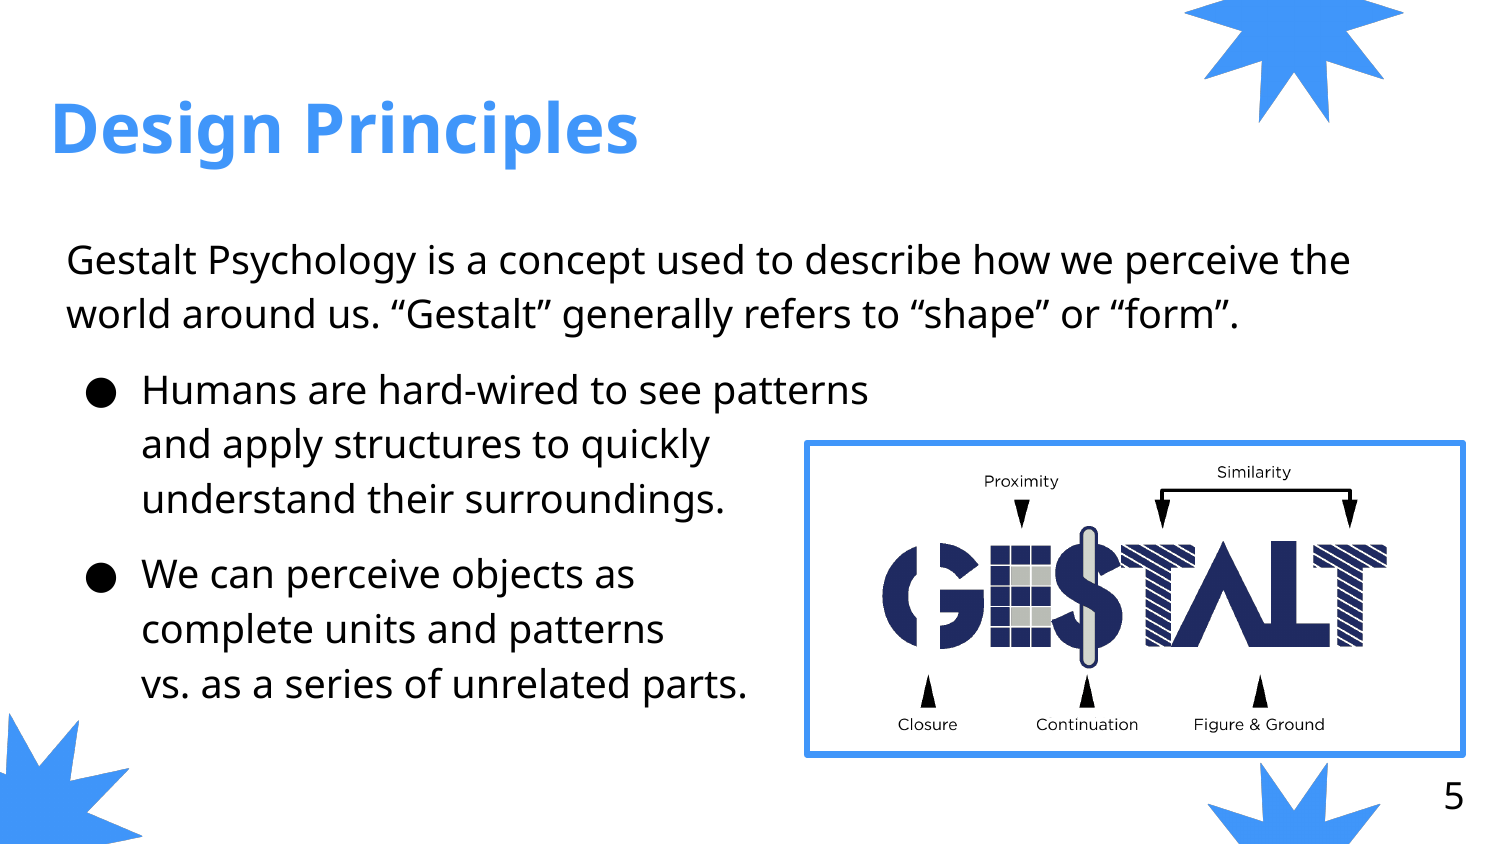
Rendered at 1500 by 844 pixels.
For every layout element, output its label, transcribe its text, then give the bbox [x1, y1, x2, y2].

list Gestalt Psychology is a concept used to describe how we perceive the world around us. “Gestalt” generally refers to “shape” or “form”. Humans are hard-wired to see patterns and apply structures to quickly understand their surroundings. We can perceive objects as complete units and patterns vs. as a series of unrelated parts. [51, 212, 1471, 707]
picture [0, 666, 203, 844]
picture [1143, 758, 1445, 844]
picture [809, 445, 1460, 752]
picture [1137, 0, 1451, 171]
title Design Principles [34, 69, 1433, 182]
